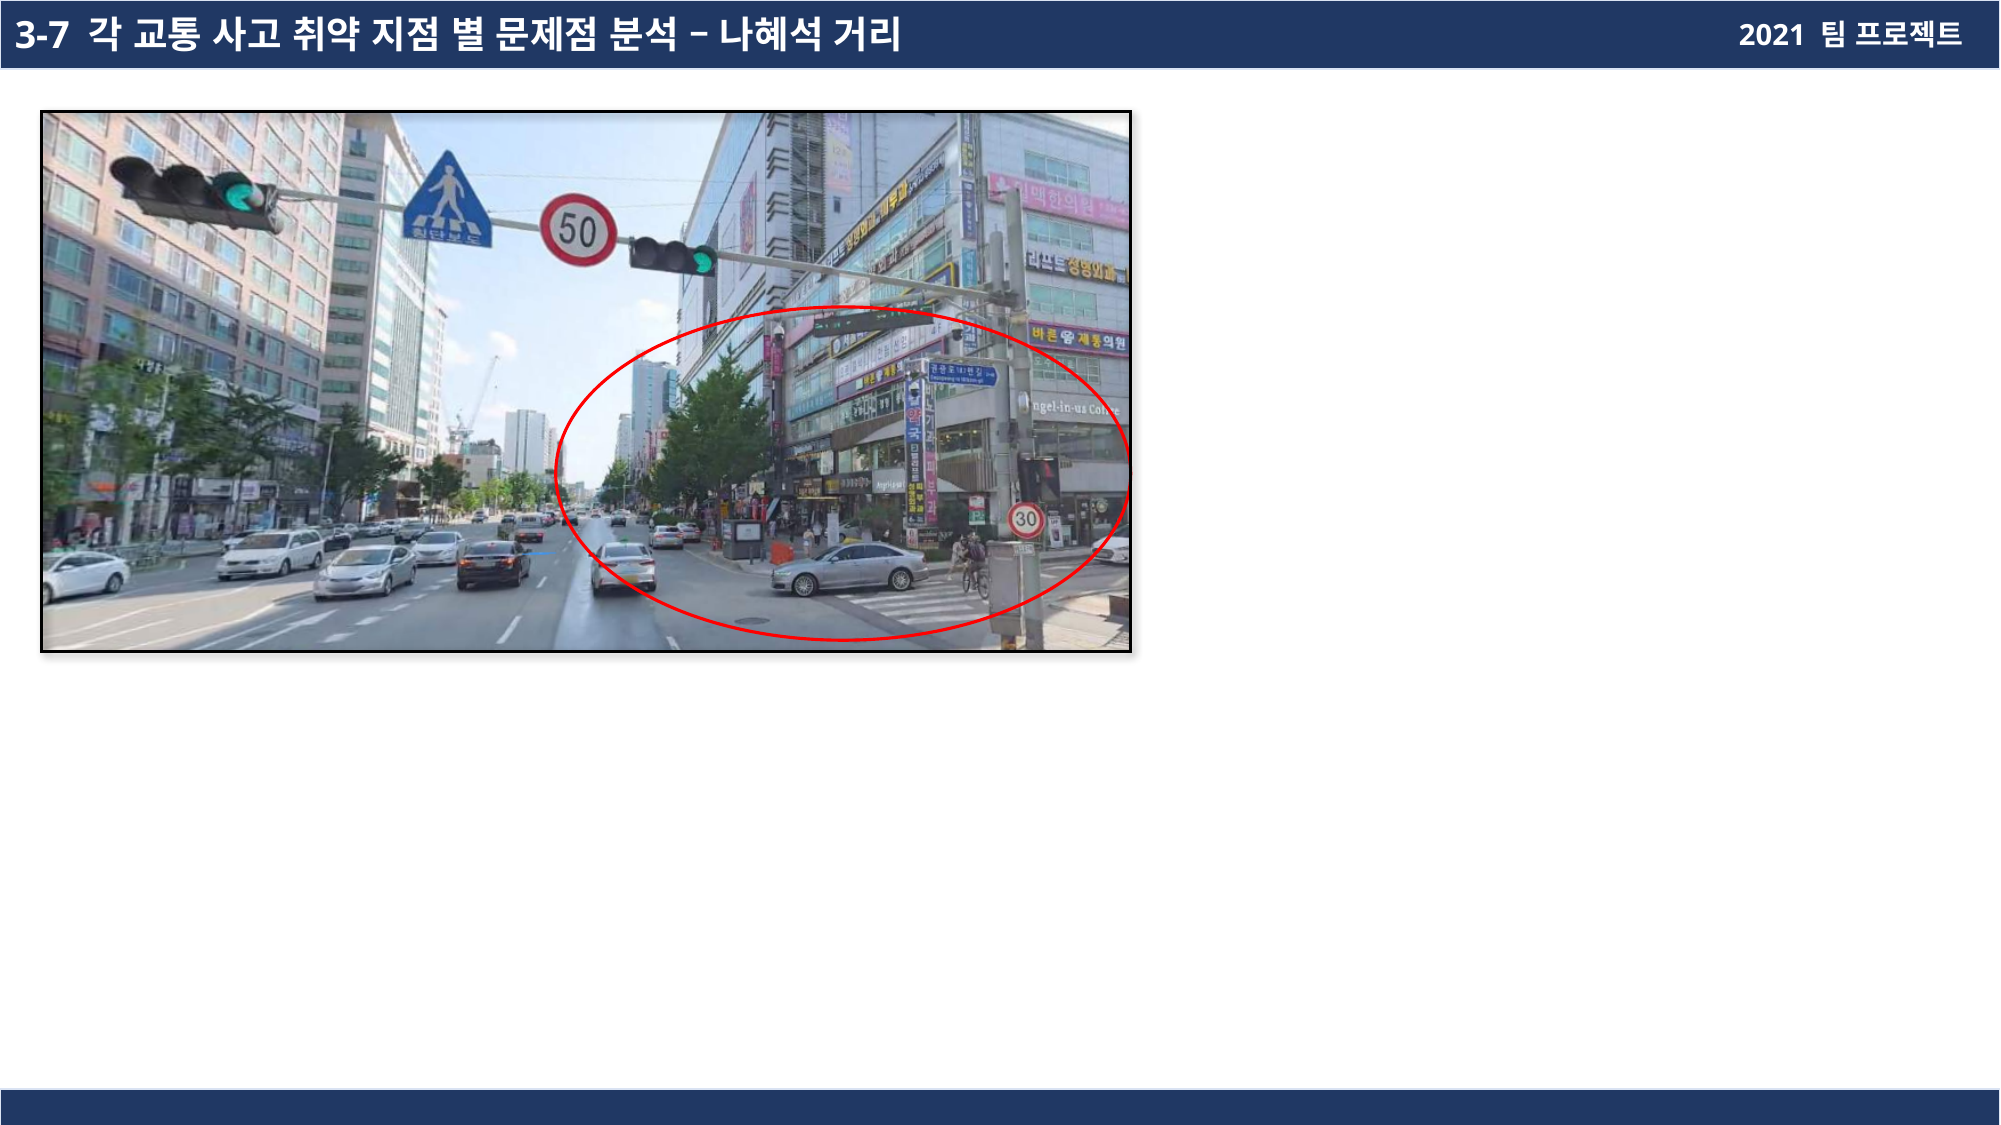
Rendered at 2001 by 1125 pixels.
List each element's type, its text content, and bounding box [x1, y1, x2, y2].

picture [41, 111, 1131, 652]
text_box [0, 0, 2000, 70]
text_box [0, 1088, 2000, 1125]
text_box 2021 팀 프로젝트 [1724, 9, 2000, 59]
text_box 3-7 각 교통 사고 취약 지점 별 문제점 분석 – 나혜석 거리 [0, 4, 1034, 64]
